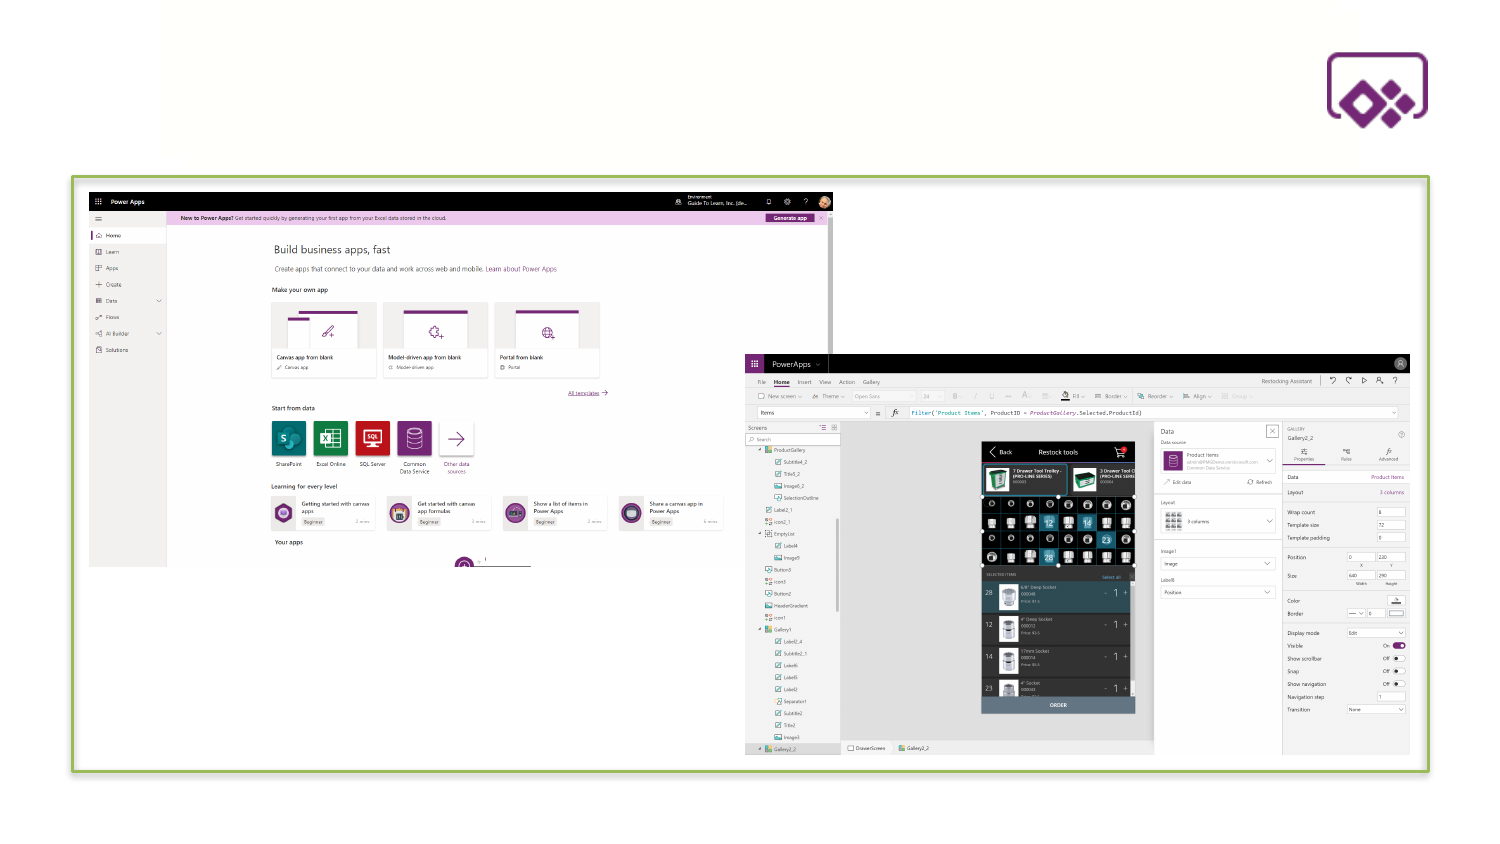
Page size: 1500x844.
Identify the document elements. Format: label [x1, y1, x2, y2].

picture [160, 0, 1428, 169]
text_box [72, 176, 1429, 772]
picture [89, 192, 1410, 756]
